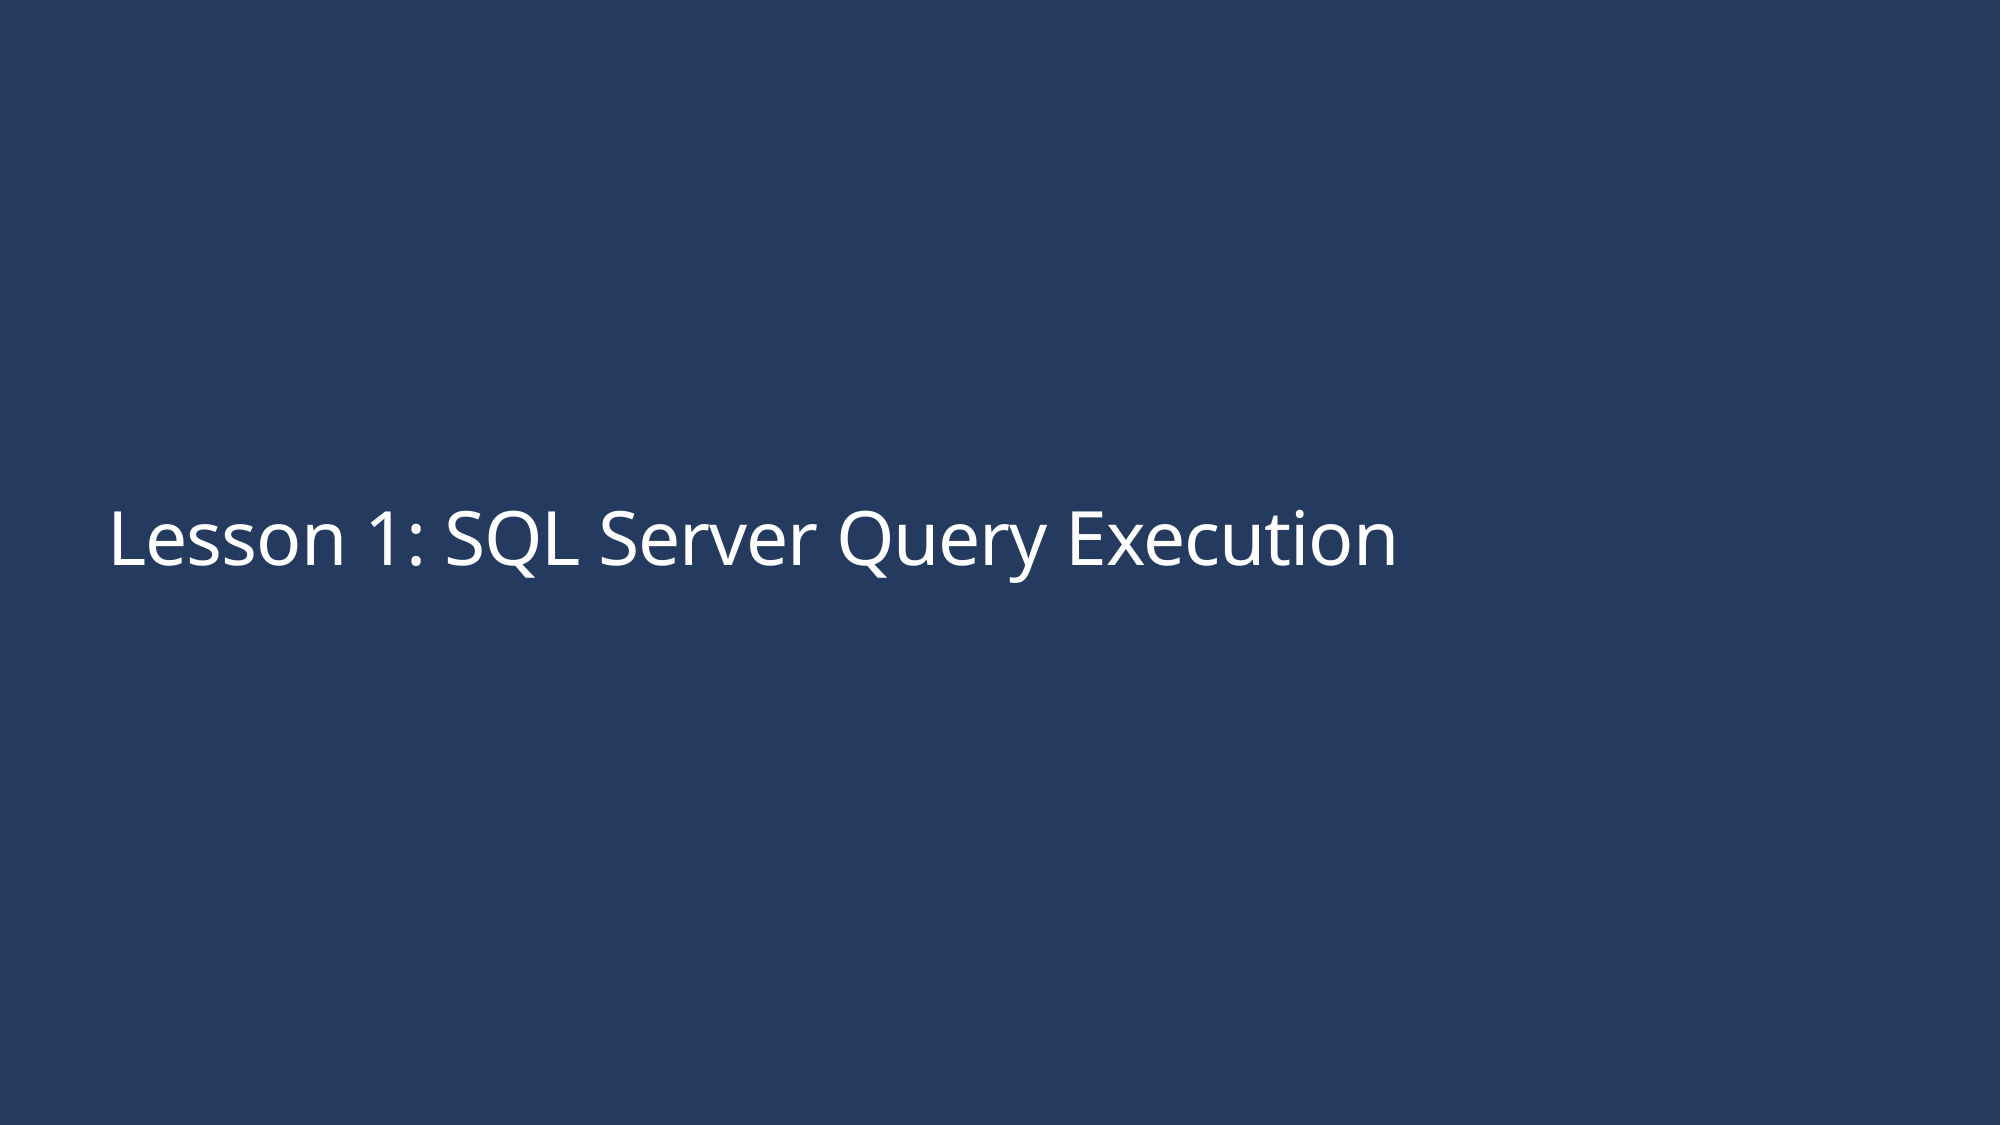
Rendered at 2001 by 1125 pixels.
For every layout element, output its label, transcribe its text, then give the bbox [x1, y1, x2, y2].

title Lesson 1: SQL Server Query Execution [107, 488, 1875, 588]
